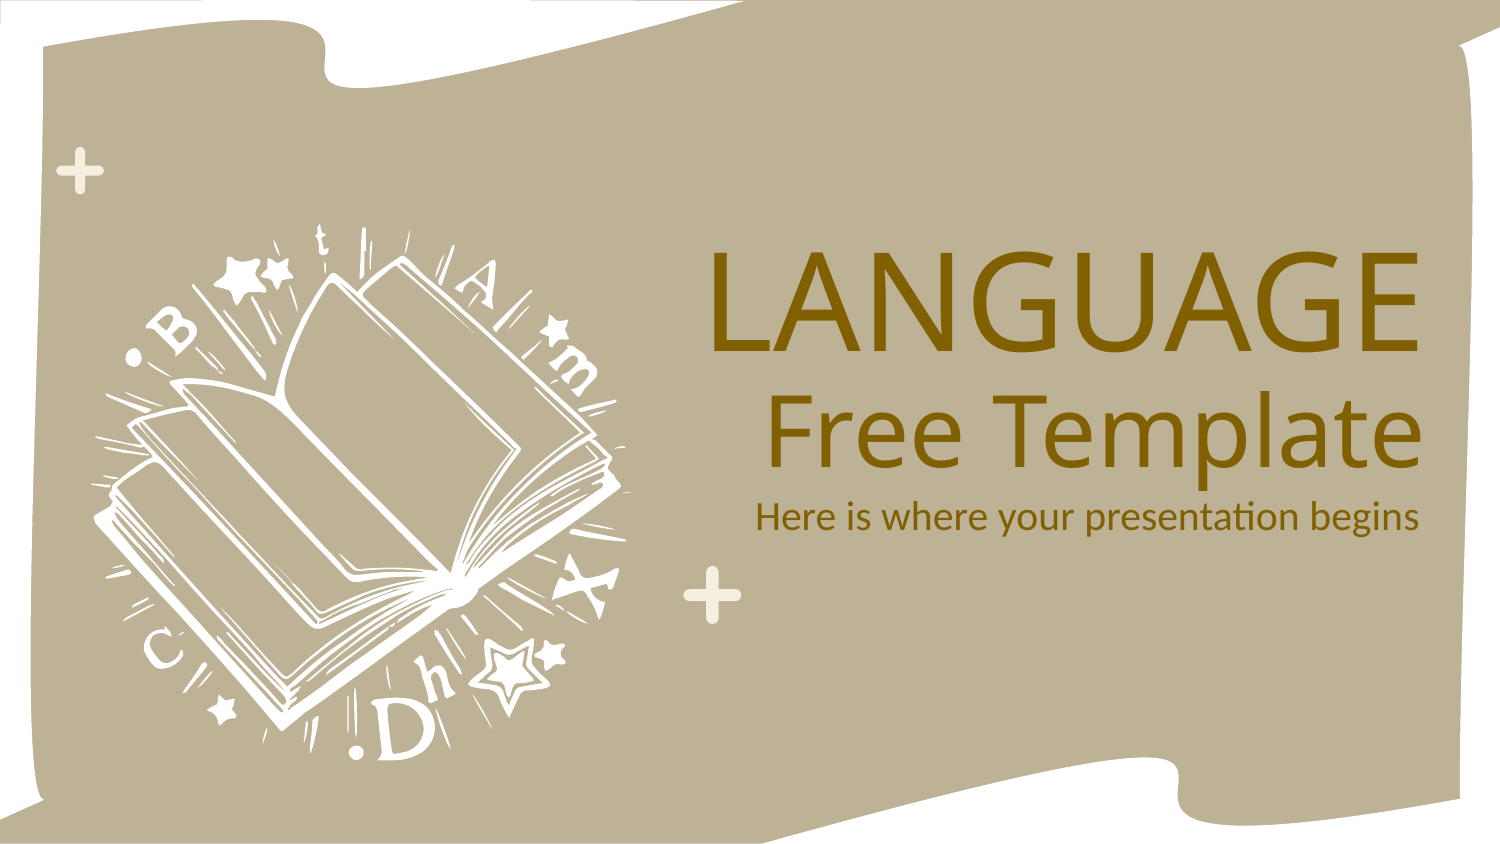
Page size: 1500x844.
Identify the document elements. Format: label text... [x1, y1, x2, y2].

title LANGUAGE Free Template [525, 208, 1442, 513]
text_box [56, 146, 104, 195]
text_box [90, 223, 632, 761]
text_box [683, 565, 742, 624]
subtitle Here is where your presentation begins [724, 479, 1435, 609]
